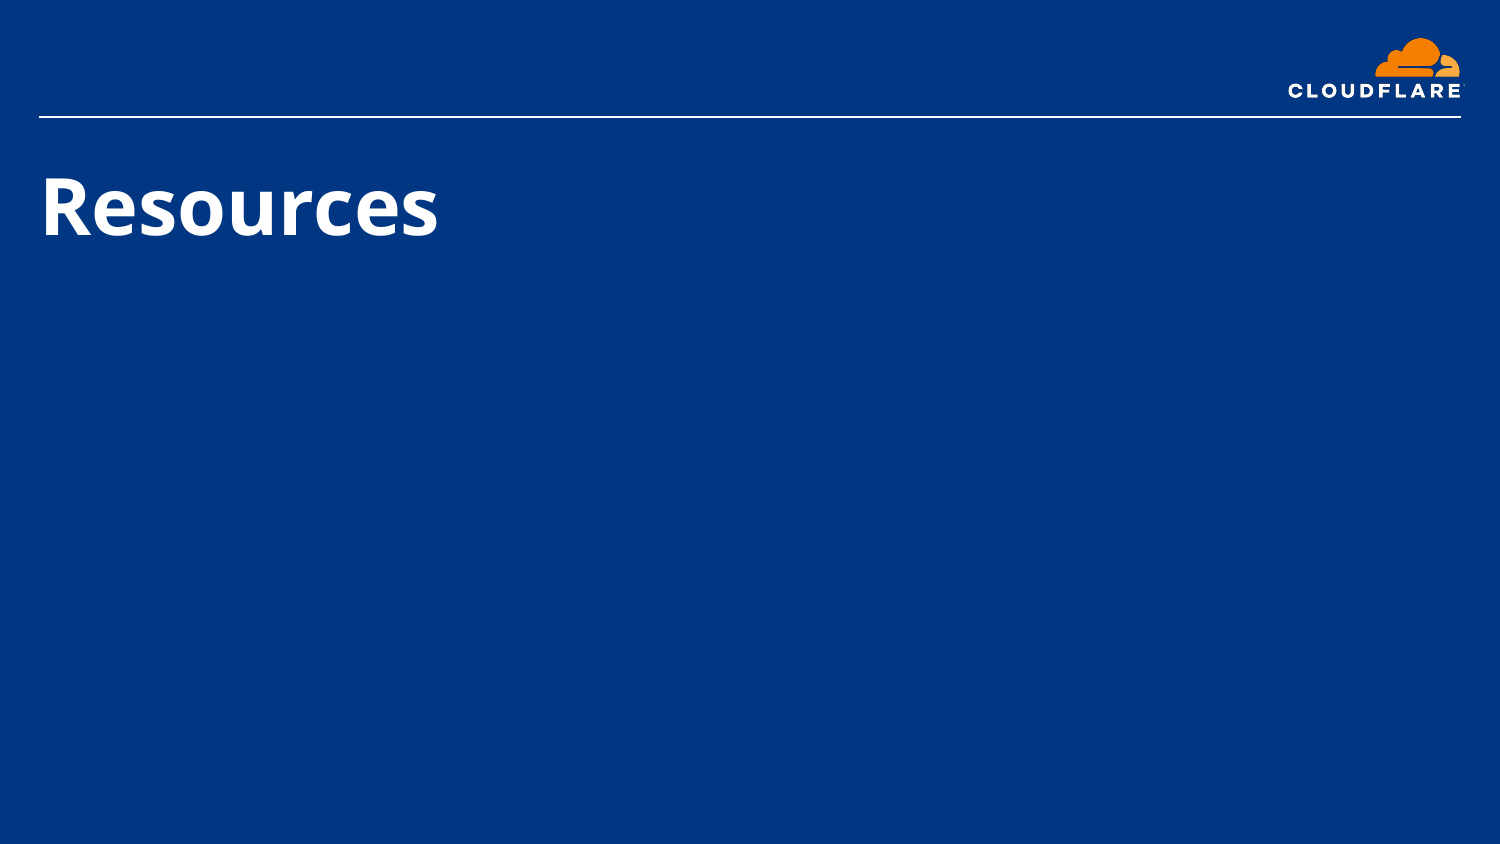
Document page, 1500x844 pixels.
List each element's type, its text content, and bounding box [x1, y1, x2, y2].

title Resources [39, 156, 1461, 355]
picture [1288, 38, 1466, 98]
